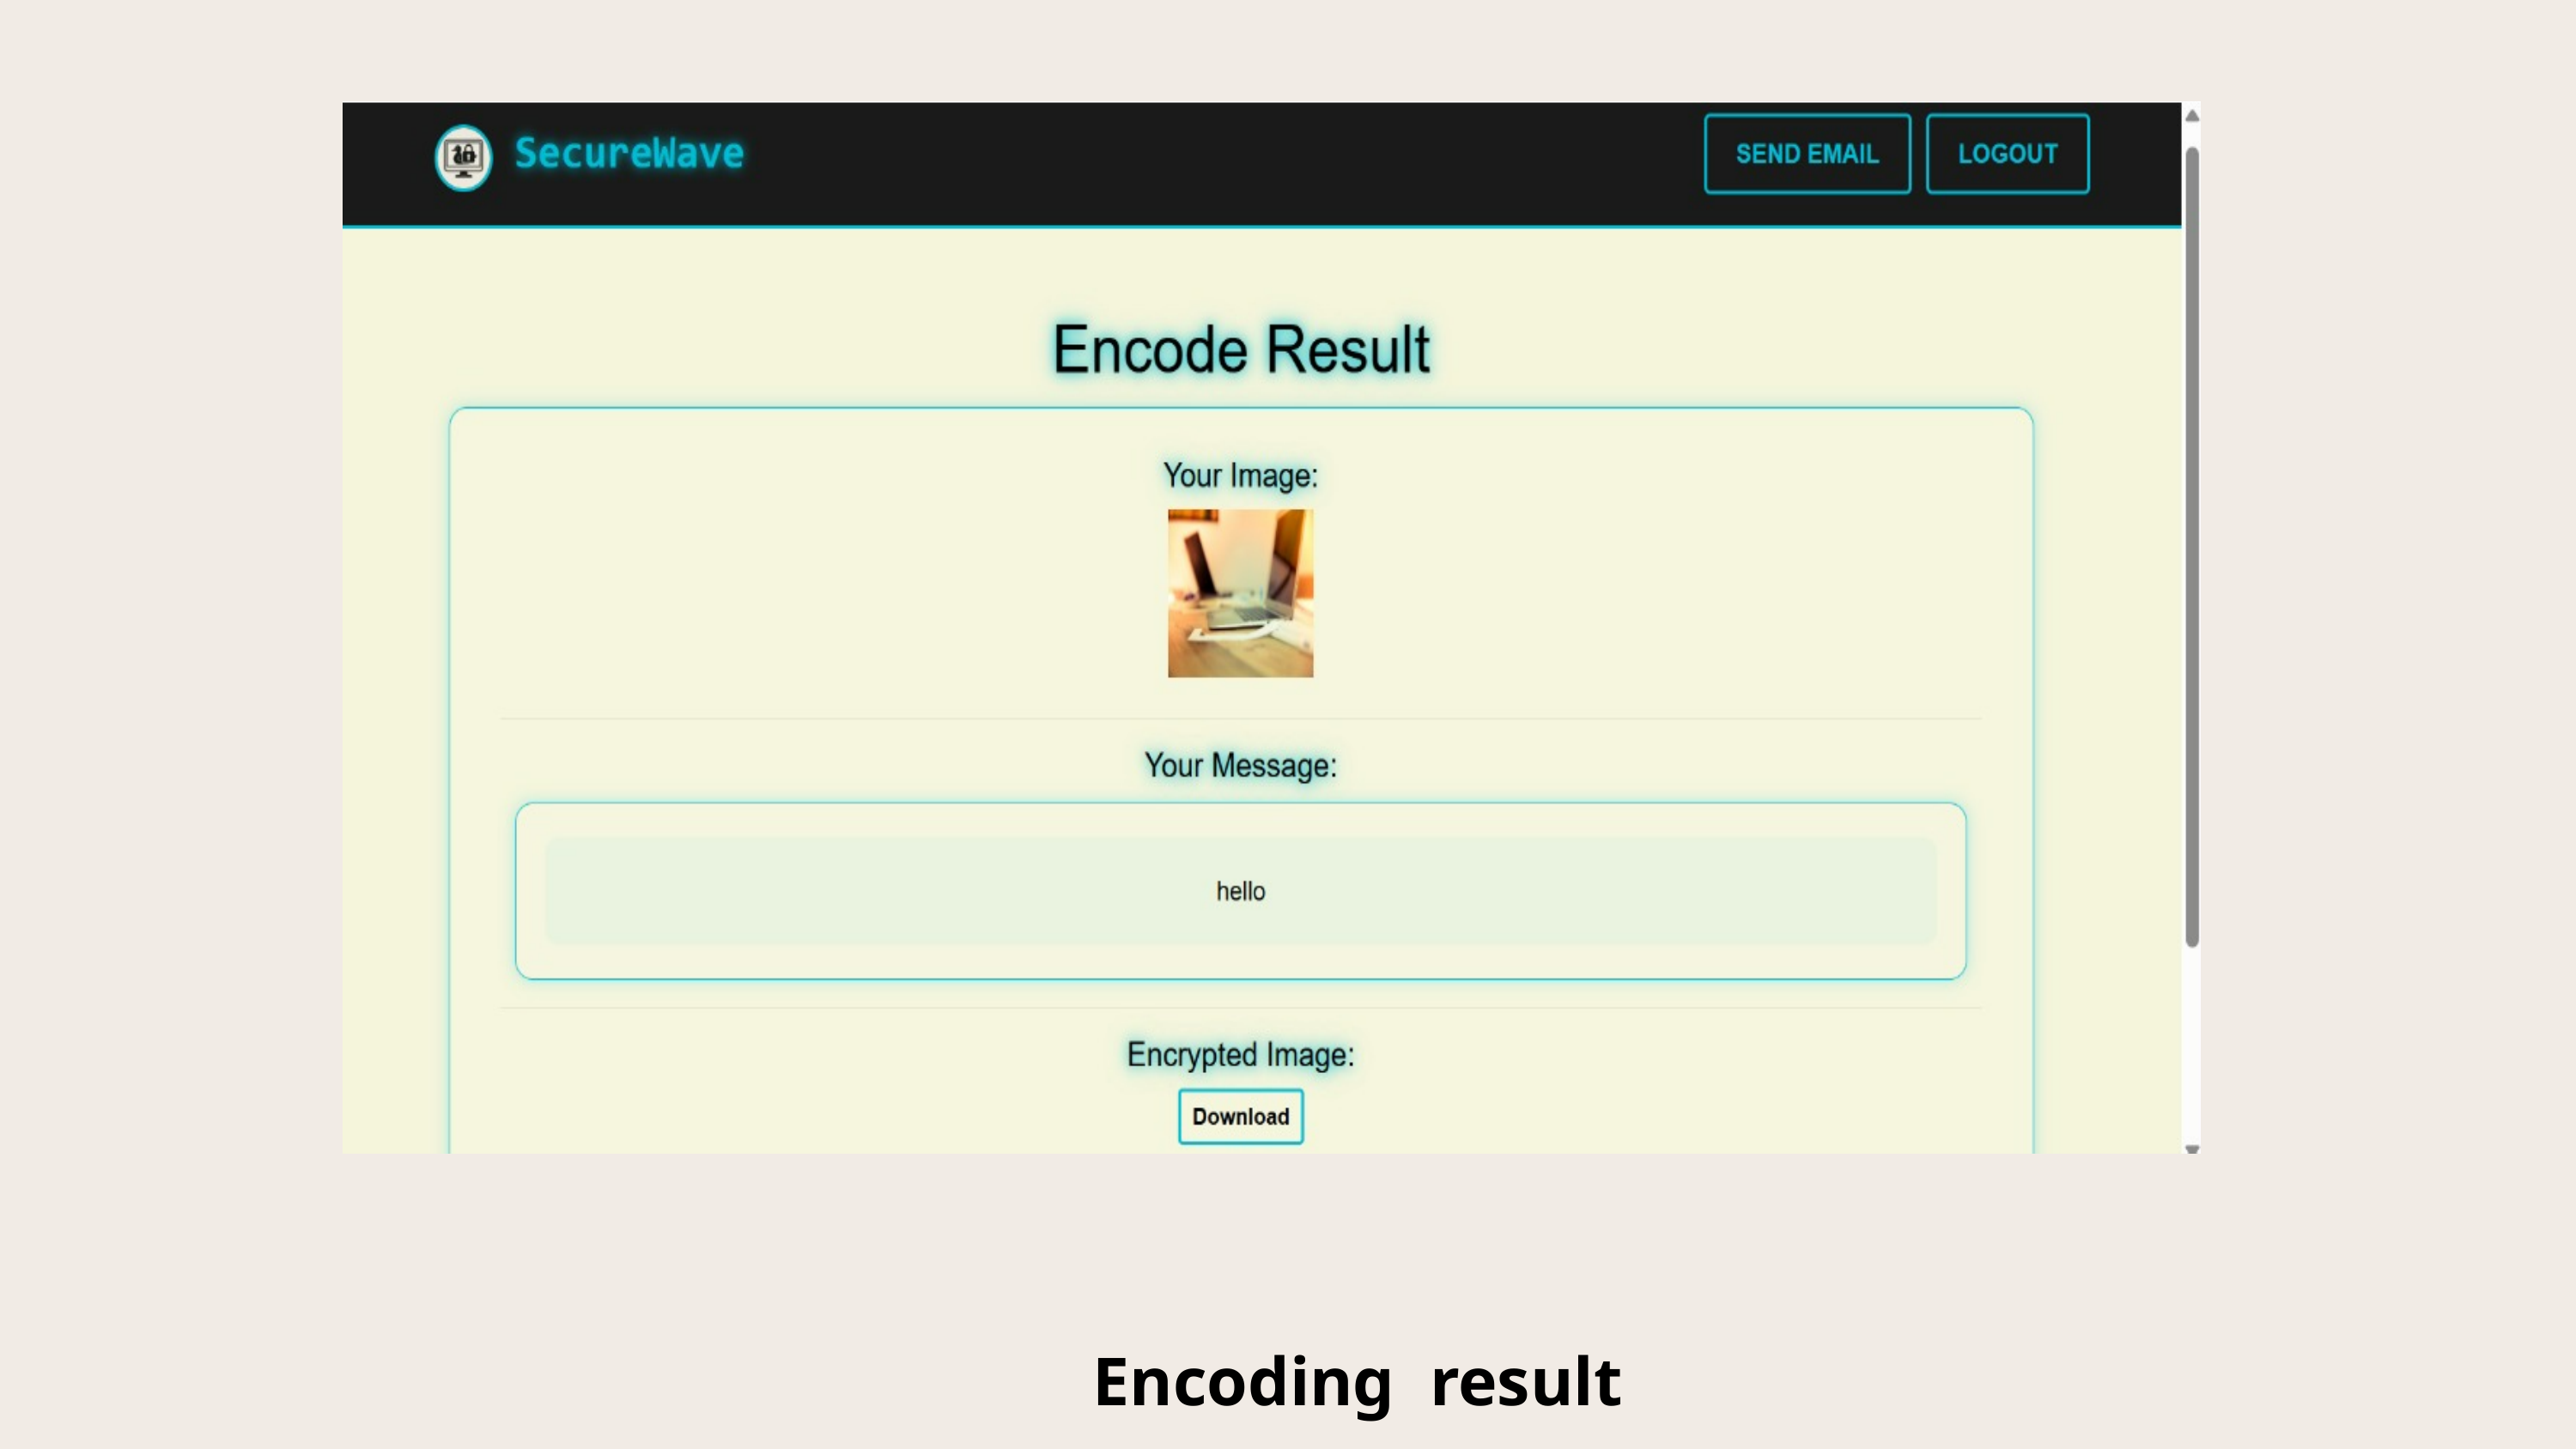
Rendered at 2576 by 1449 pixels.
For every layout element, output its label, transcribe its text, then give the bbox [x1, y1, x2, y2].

picture [343, 101, 2201, 1154]
text_box Encoding result [944, 1326, 1771, 1420]
